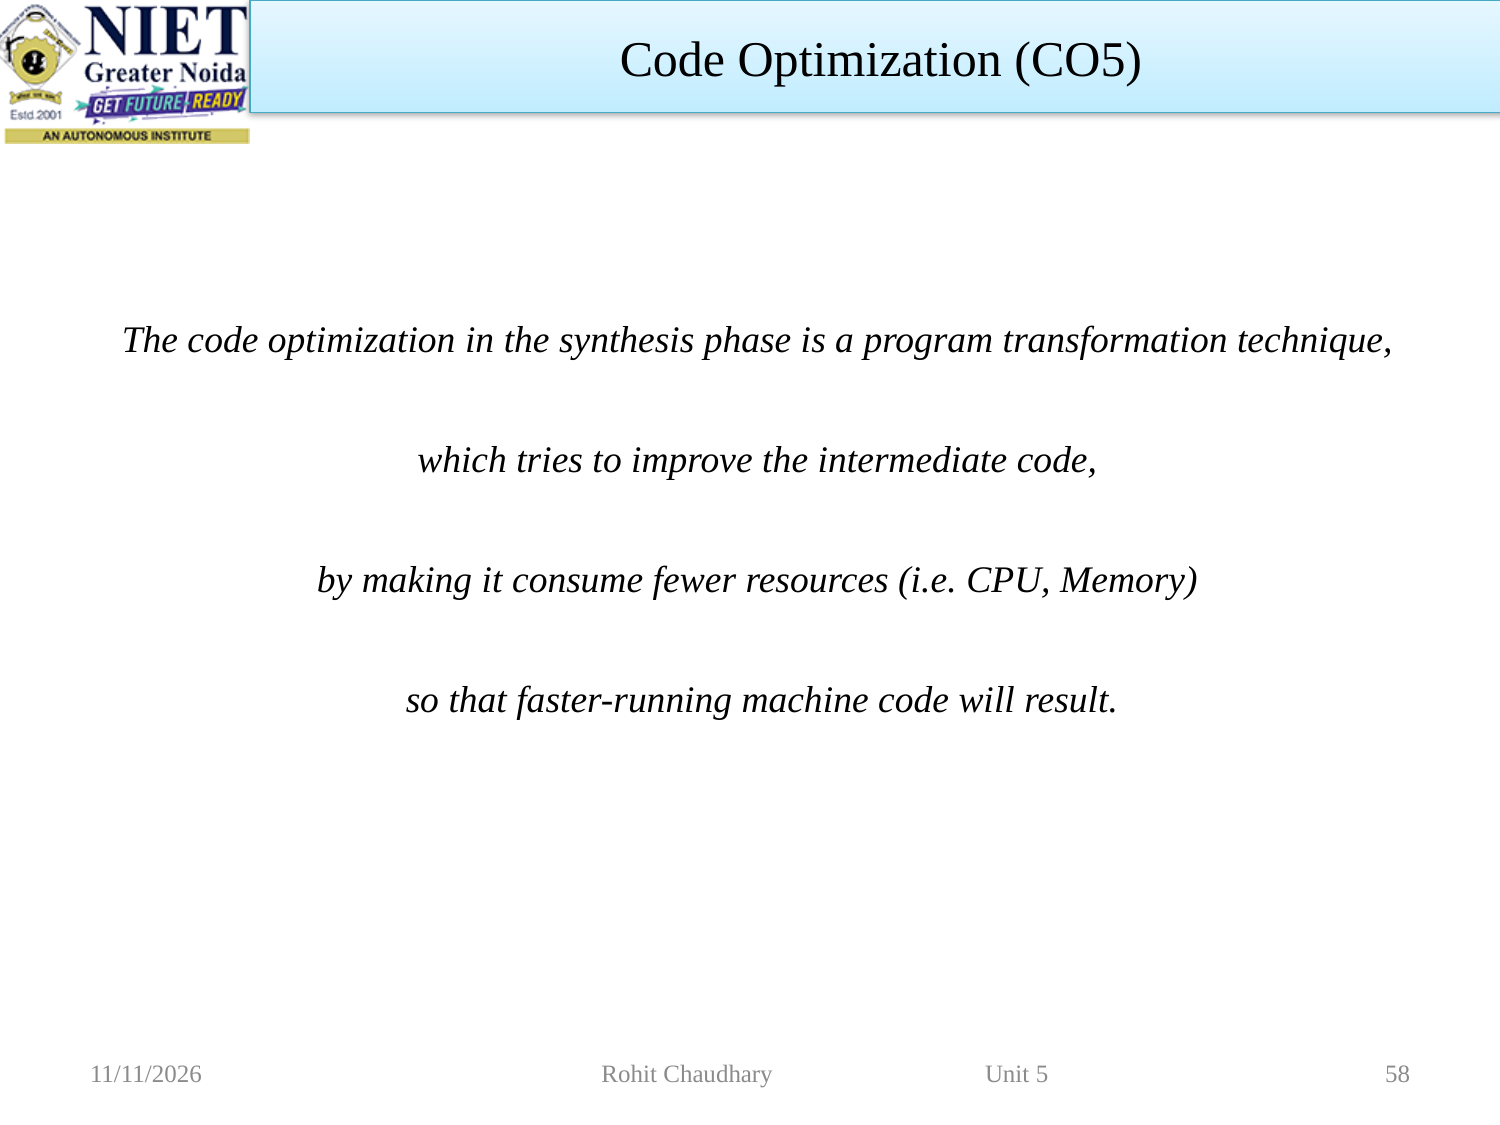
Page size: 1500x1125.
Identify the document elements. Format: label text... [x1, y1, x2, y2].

picture [0, 4, 250, 144]
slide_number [75, 1042, 412, 1103]
text_box Code Optimization (CO5) [249, 0, 1500, 113]
list The code optimization in the synthesis phase is a program transformation technique, which tries to improve the intermediate code, by making it consume fewer resources (i.e. CPU, Memory) so that faster-running machine code will result. [87, 187, 1438, 930]
footer Rohit Chaudhary Unit 5 [412, 1042, 1238, 1103]
slide_number 58 [1238, 1042, 1425, 1103]
